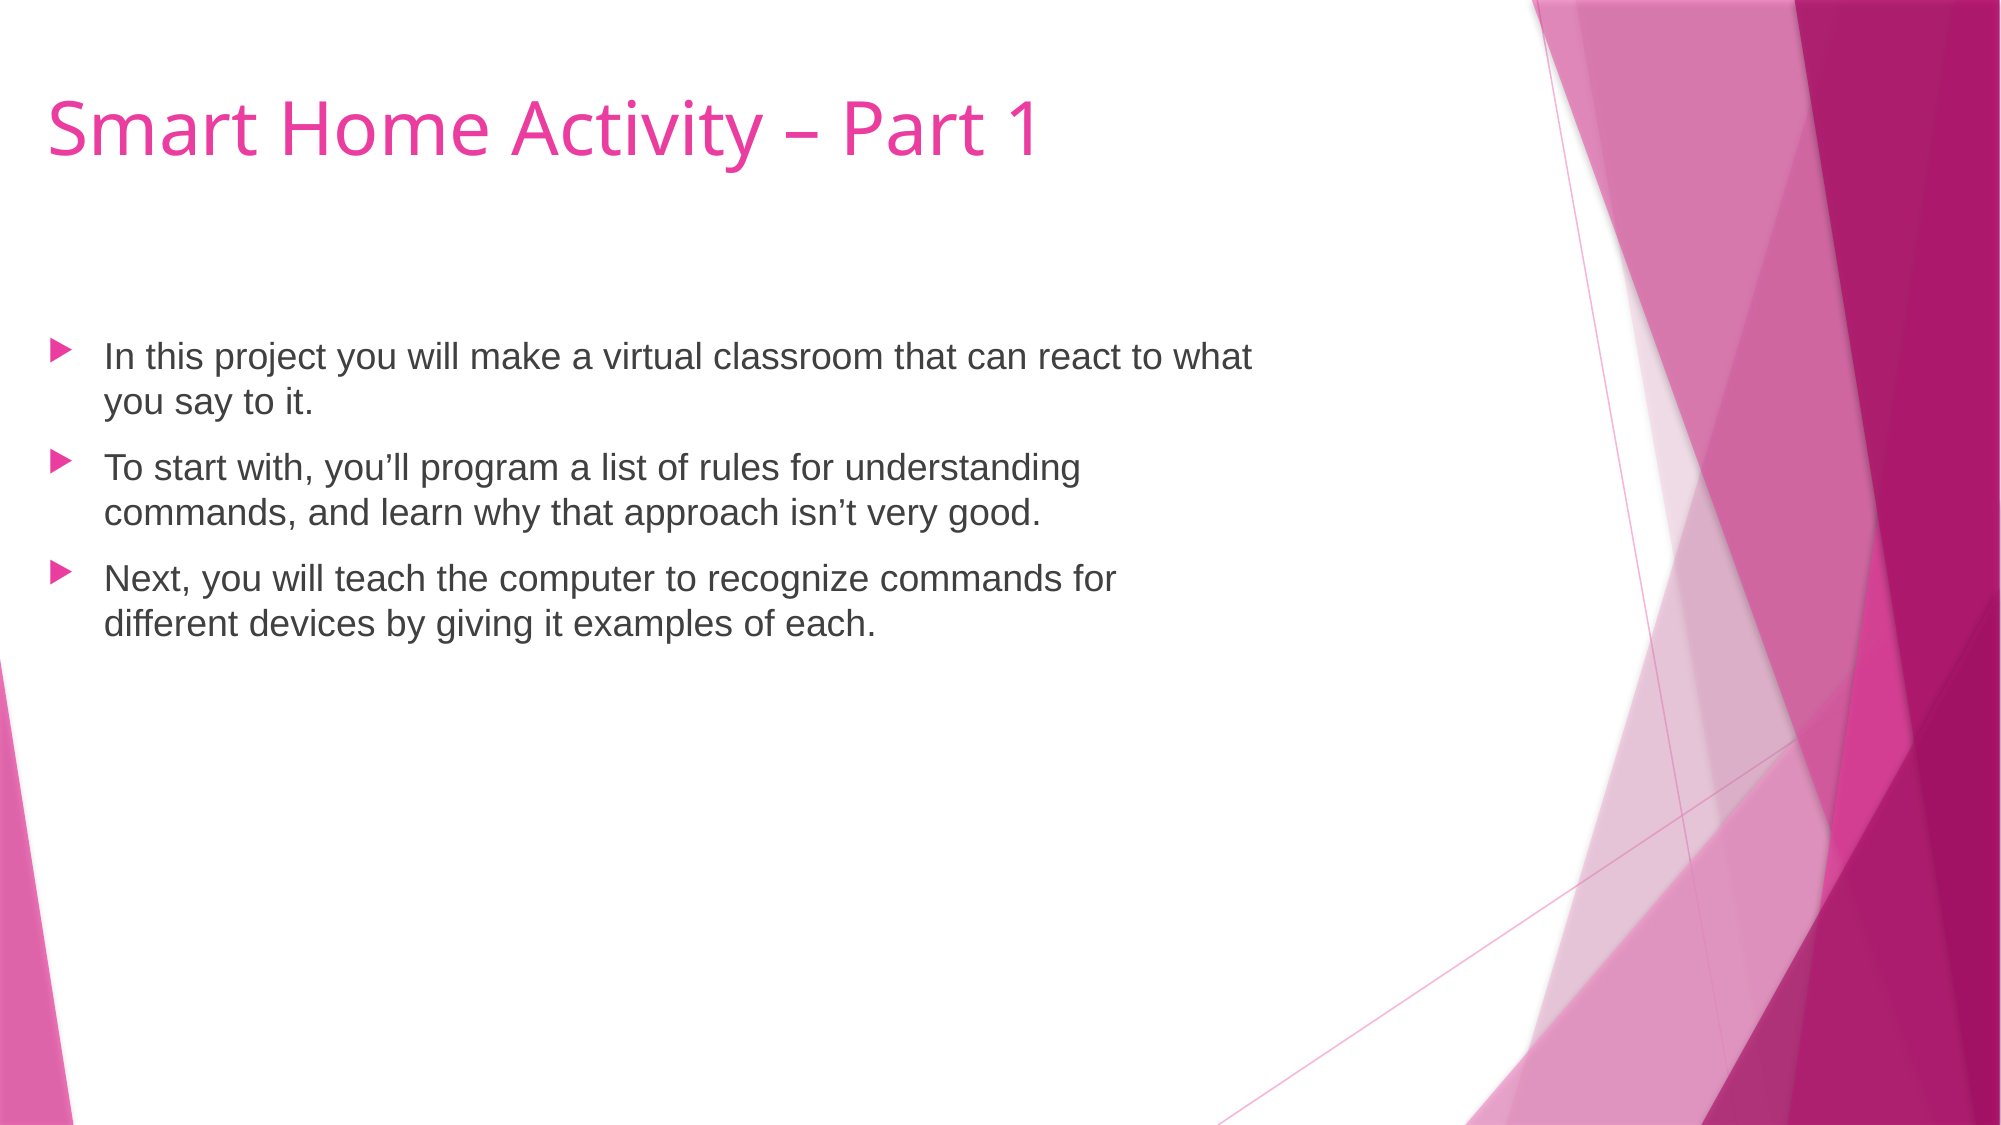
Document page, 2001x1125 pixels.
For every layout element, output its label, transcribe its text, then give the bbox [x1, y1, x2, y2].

list In this project you will make a virtual classroom that can react to what you say to it. To start with, you’ll program a list of rules for understanding commands, and learn why that approach isn’t very good. Next, you will teach the computer to recognize commands for different devices by giving it examples of each. [32, 324, 1590, 962]
title Smart Home Activity – Part 1 [32, 72, 1443, 290]
